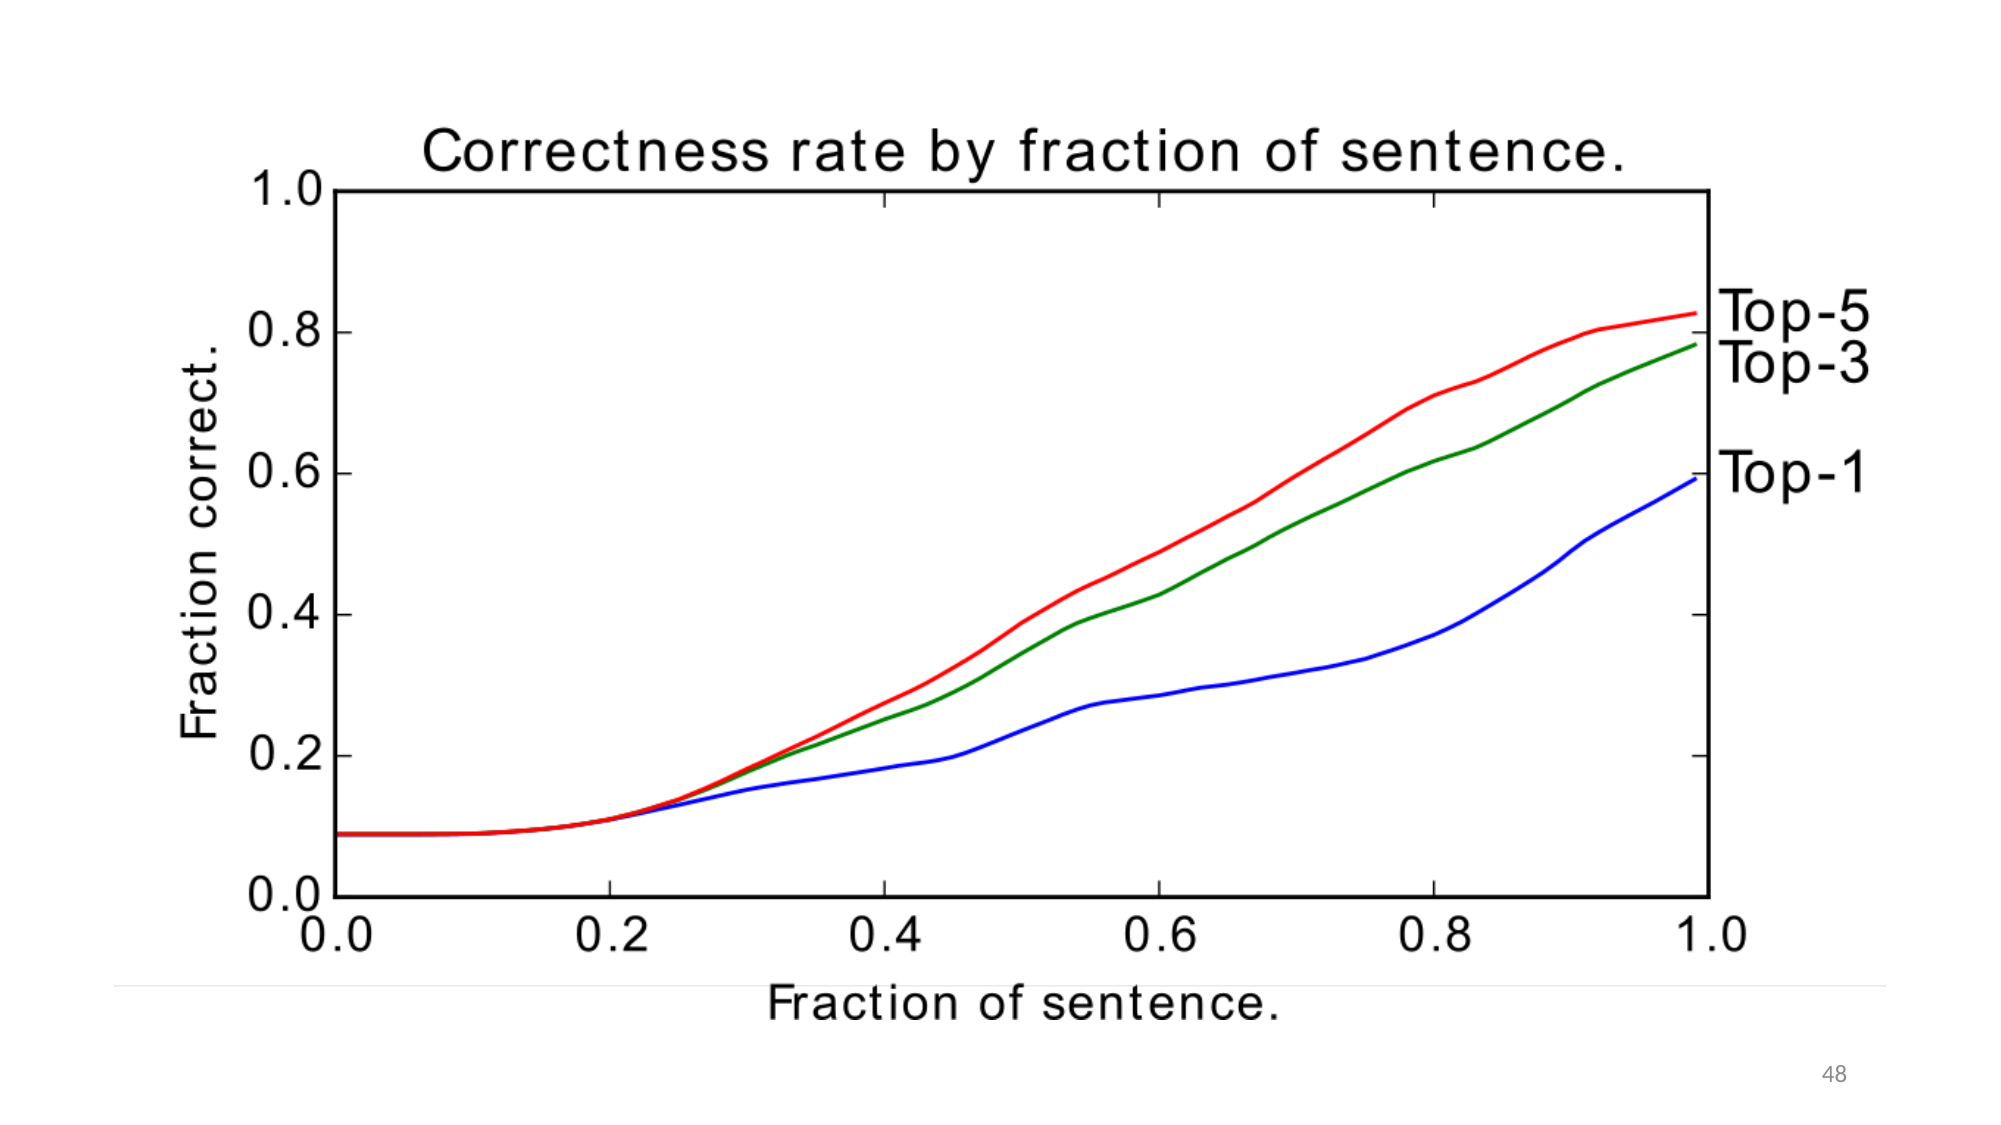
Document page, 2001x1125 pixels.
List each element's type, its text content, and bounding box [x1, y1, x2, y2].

picture [114, 105, 1886, 1020]
slide_number 48 [1412, 1042, 1863, 1103]
